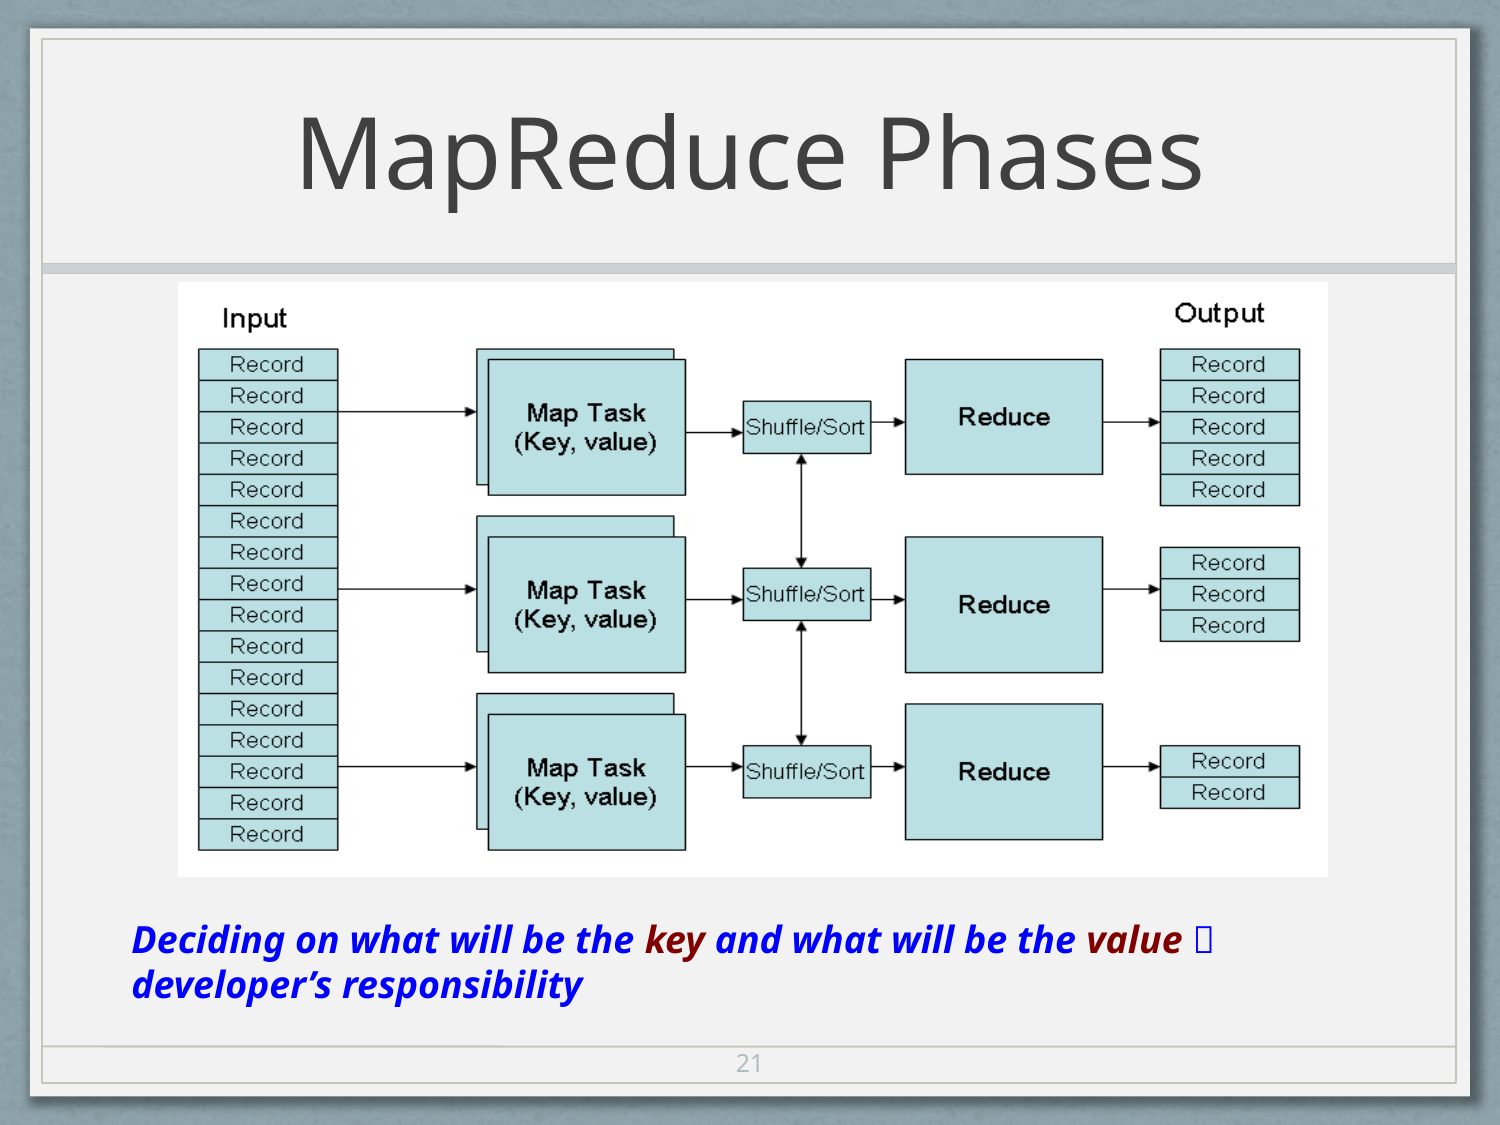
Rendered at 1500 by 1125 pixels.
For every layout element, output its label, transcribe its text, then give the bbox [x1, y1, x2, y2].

title MapReduce Phases [147, 40, 1353, 260]
slide_number 21 [687, 1042, 813, 1088]
picture [178, 281, 1329, 878]
text_box Deciding on what will be the key and what will be the value  developer’s responsibility [116, 908, 1391, 1014]
